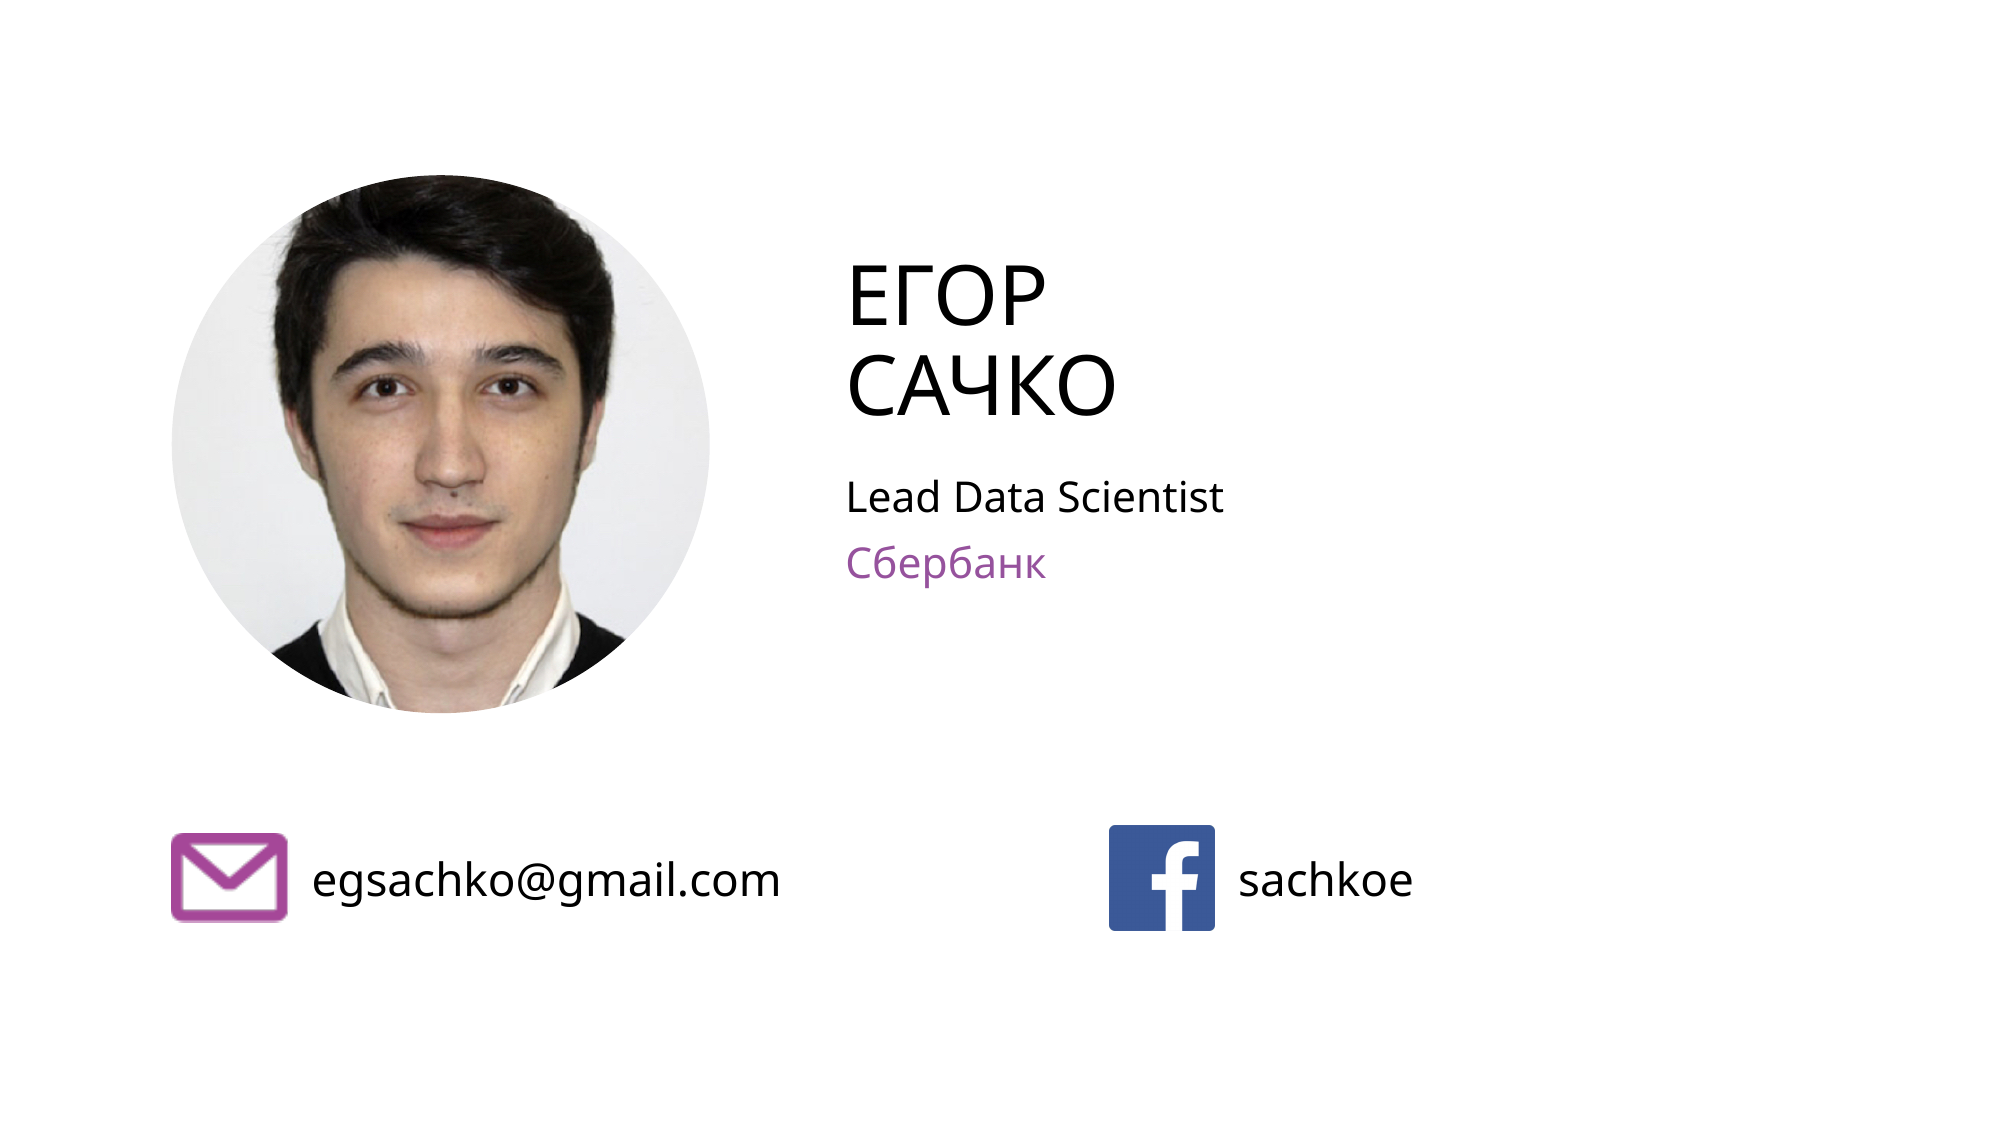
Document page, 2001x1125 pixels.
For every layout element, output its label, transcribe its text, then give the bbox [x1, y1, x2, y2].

list ЕГОР САЧКО [845, 253, 1909, 436]
picture [171, 174, 710, 714]
list Сбербанк [845, 542, 1911, 588]
list sachkoe [1238, 802, 1911, 955]
picture [1109, 825, 1215, 931]
picture [171, 833, 290, 923]
list Lead Data Scientist [845, 475, 1911, 525]
list egsachko@gmail.com [311, 802, 1086, 955]
